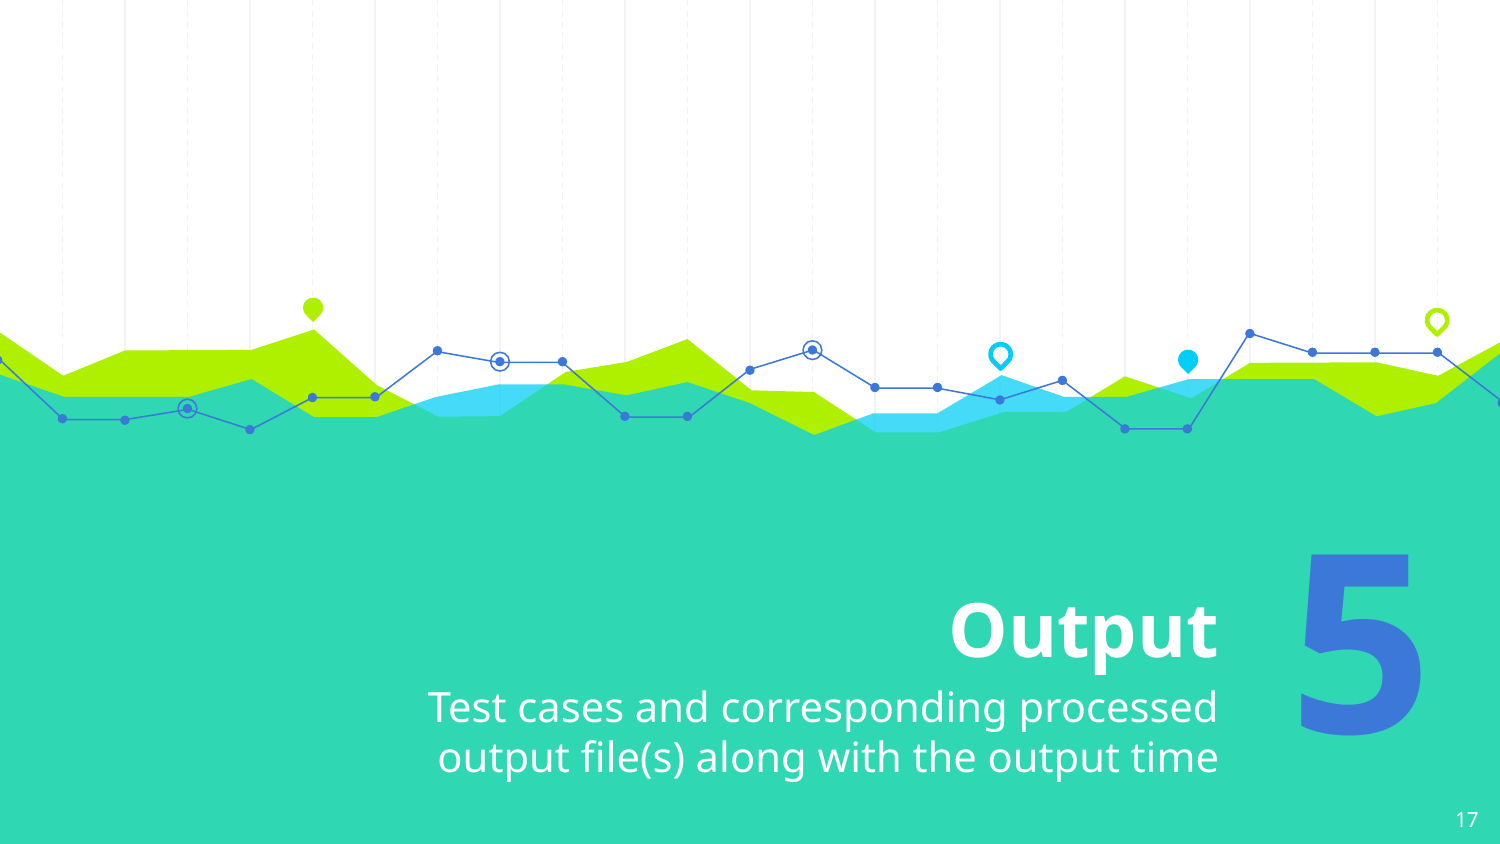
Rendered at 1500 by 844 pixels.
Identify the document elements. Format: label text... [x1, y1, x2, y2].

title Output [378, 497, 1235, 665]
subtitle Test cases and corresponding processed output file(s) along with the output time [337, 665, 1216, 795]
slide_number 17 [1403, 791, 1494, 844]
text_box 5 [1216, 600, 1500, 799]
